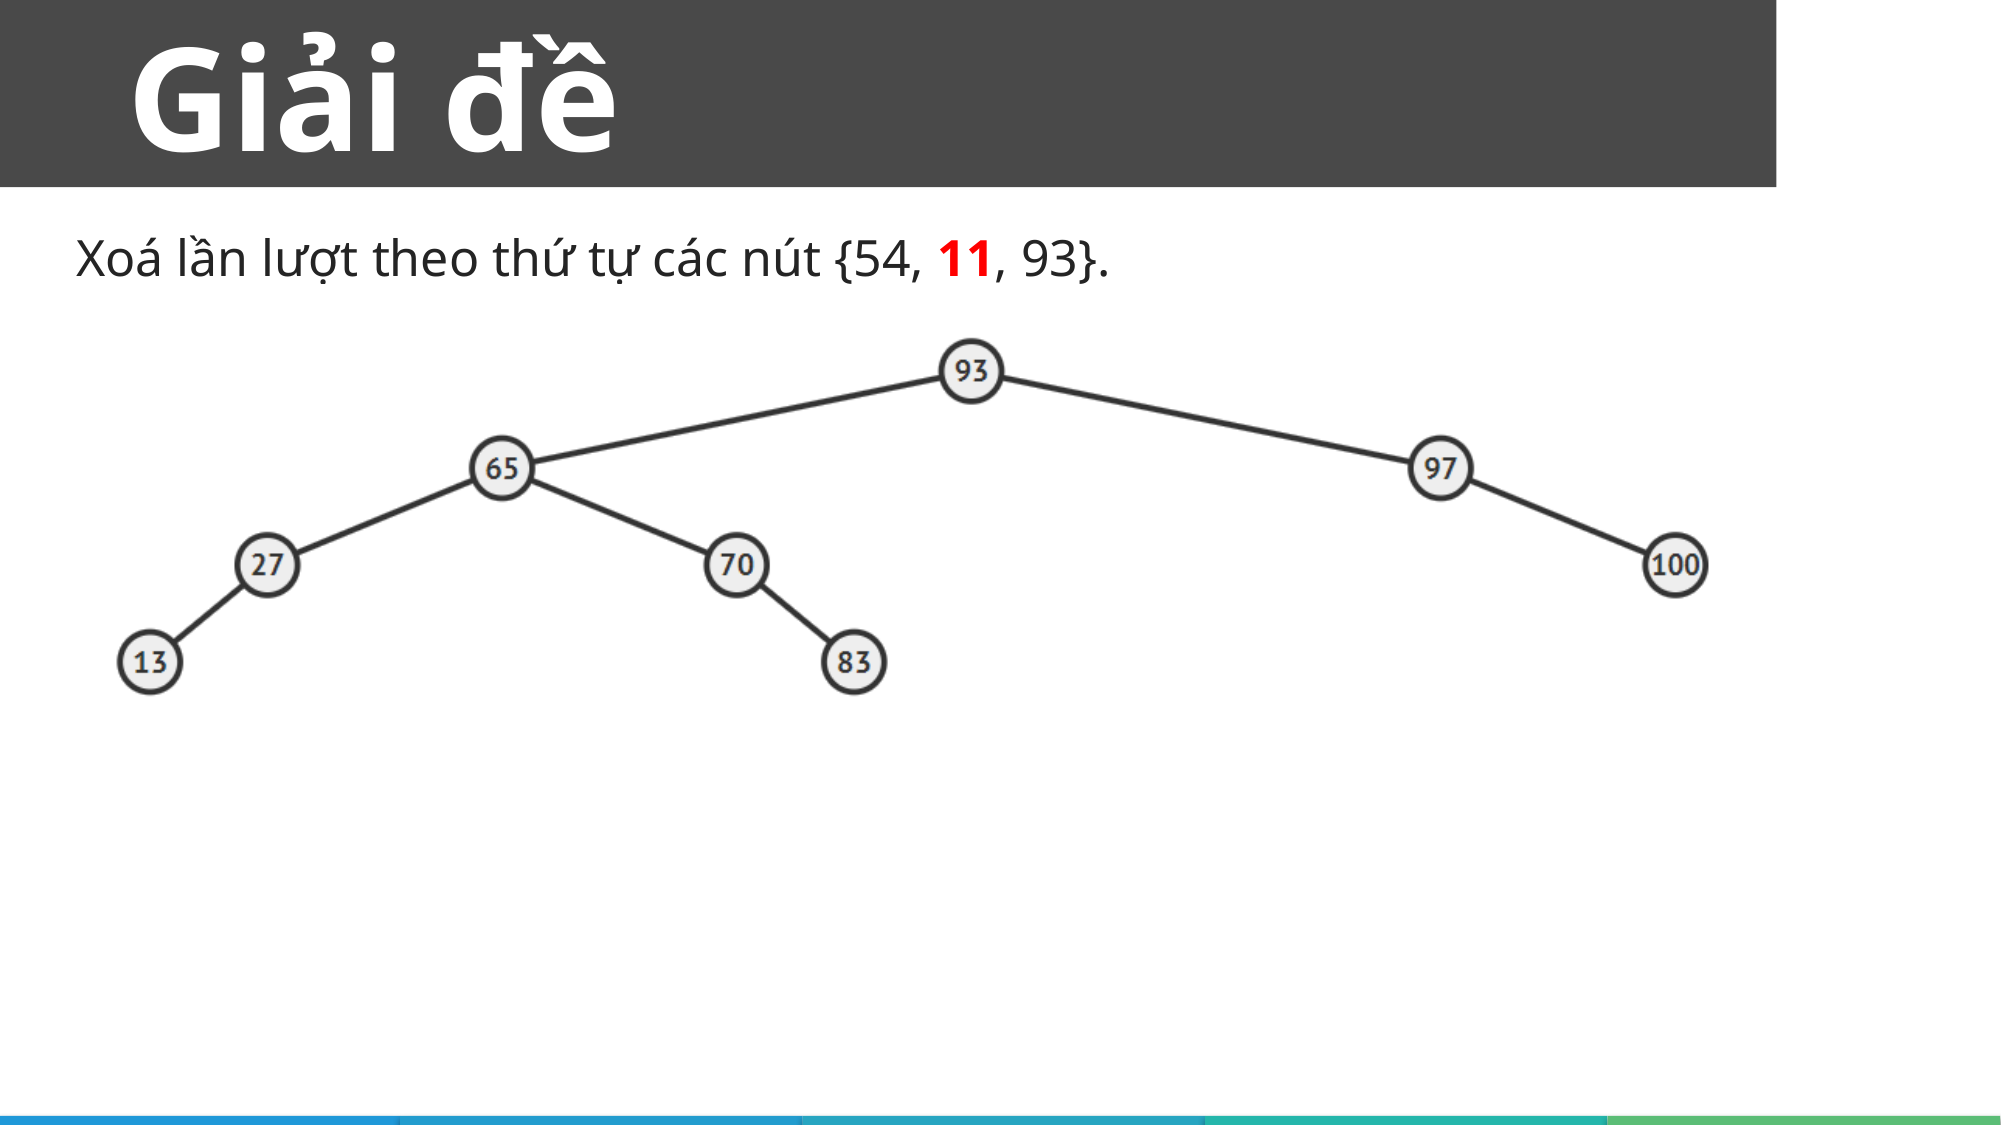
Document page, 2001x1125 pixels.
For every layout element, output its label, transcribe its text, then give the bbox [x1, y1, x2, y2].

text_box Xoá lần lượt theo thứ tự các nút {54, 11, 93}. [61, 189, 1777, 283]
text_box Giải đề [0, 0, 1777, 188]
picture [61, 283, 1777, 885]
